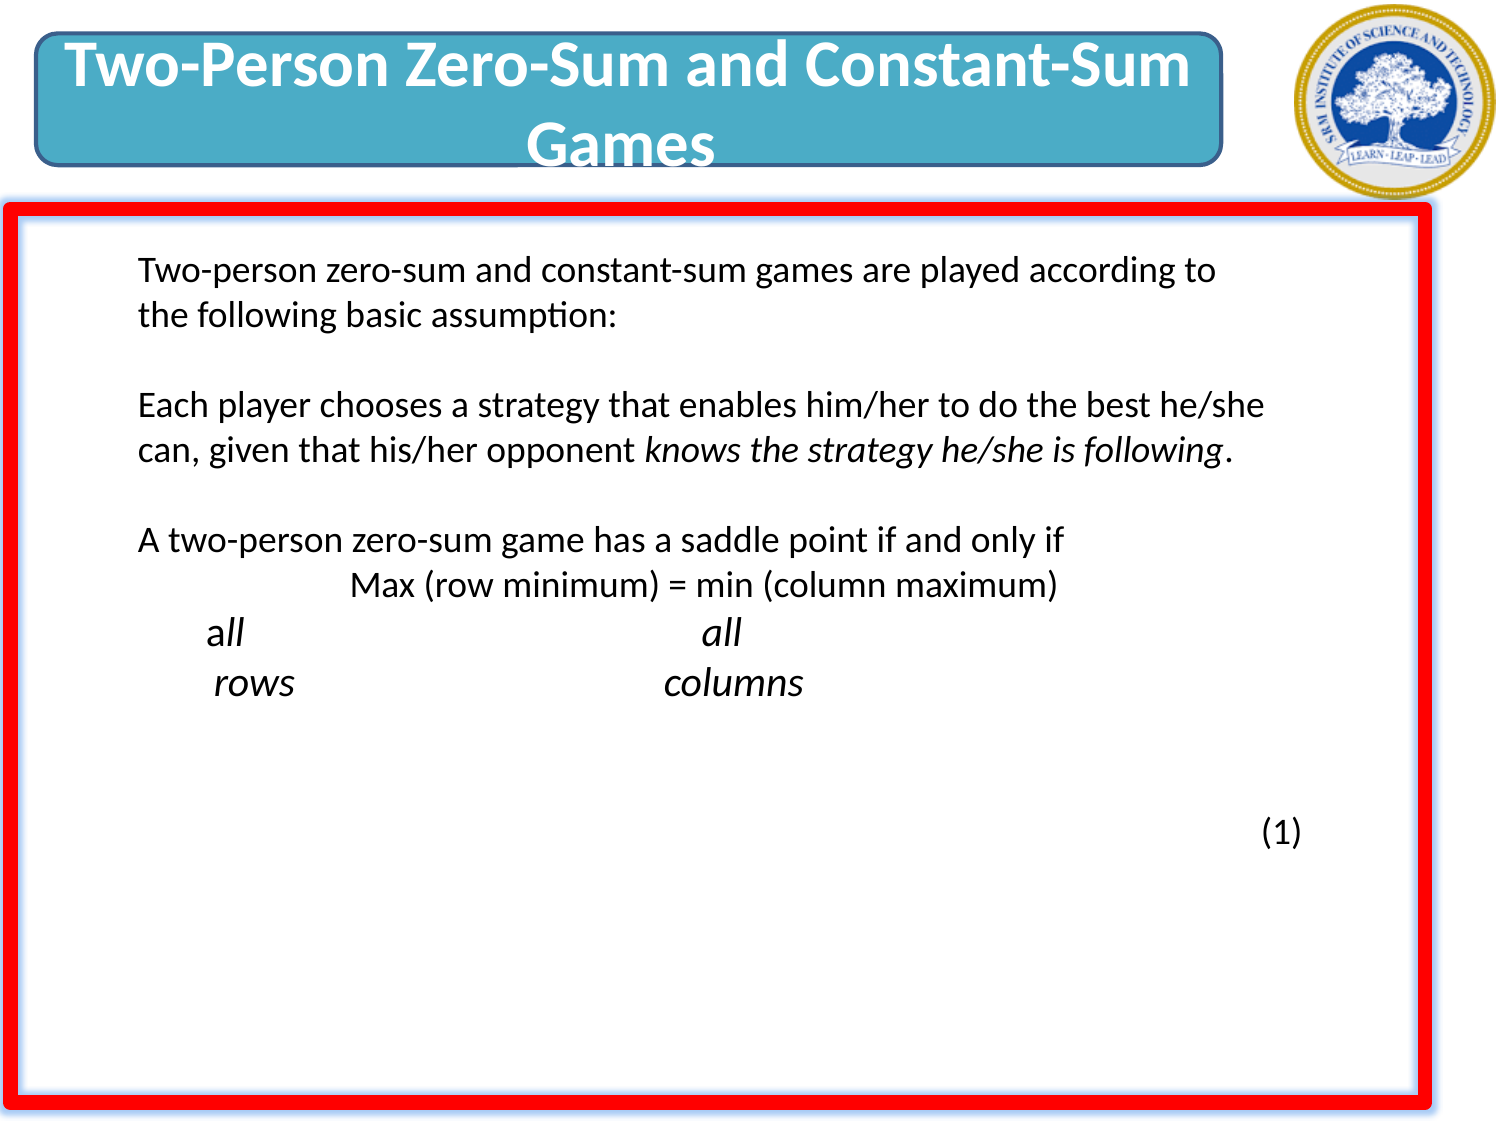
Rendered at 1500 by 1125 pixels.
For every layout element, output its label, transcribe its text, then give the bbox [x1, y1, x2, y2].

text_box [8, 207, 1427, 1105]
text_box Two-Person Zero-Sum and Constant-Sum Games [33, 31, 1224, 168]
picture [1294, 3, 1496, 201]
